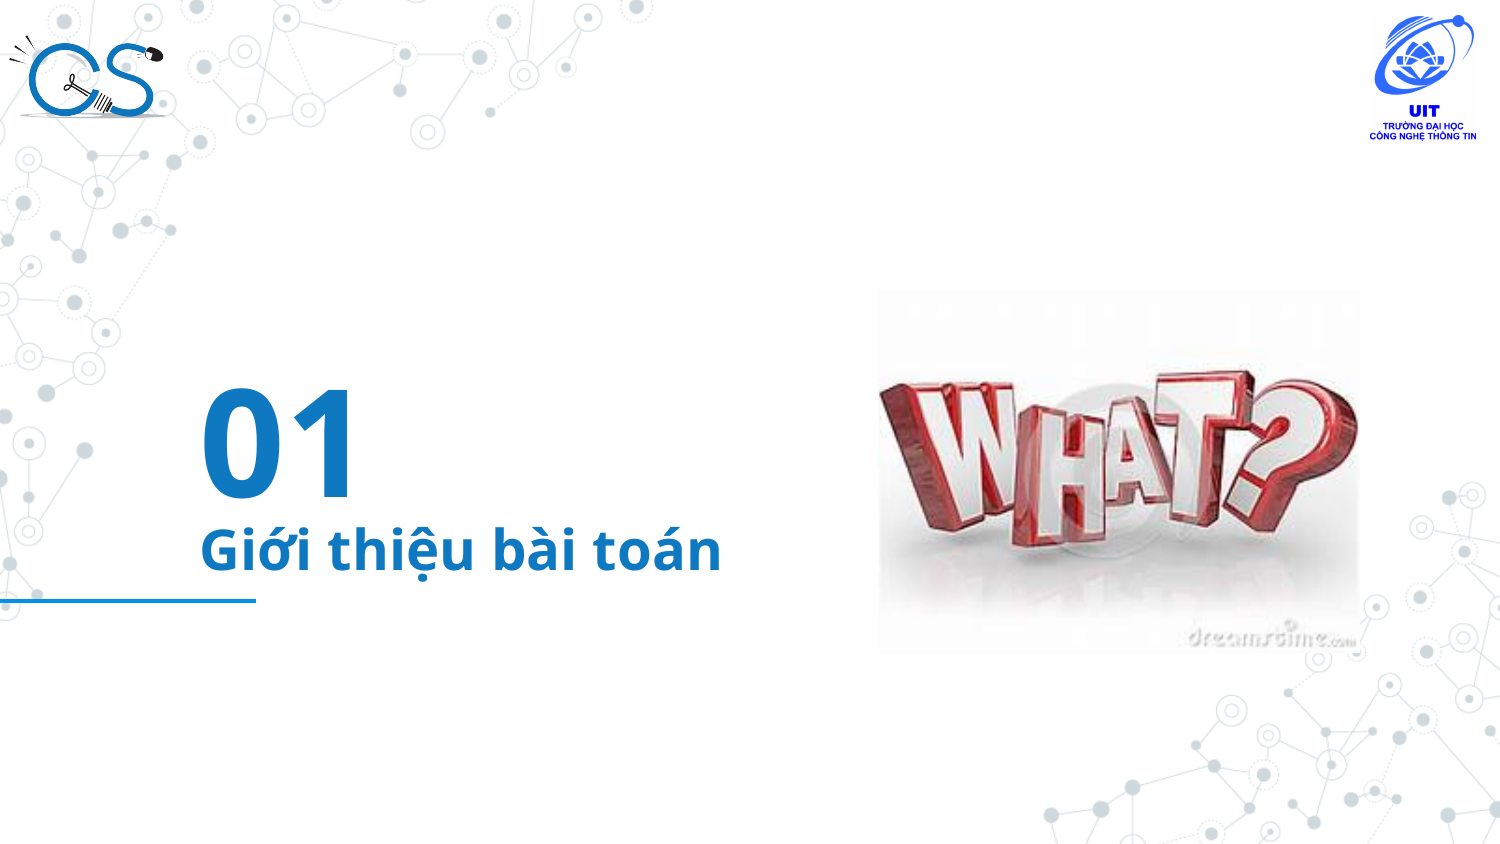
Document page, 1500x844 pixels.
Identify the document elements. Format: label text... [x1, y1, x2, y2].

text_box 01 [188, 391, 677, 485]
title Giới thiệu bài toán [188, 485, 873, 611]
picture [0, 0, 1500, 844]
